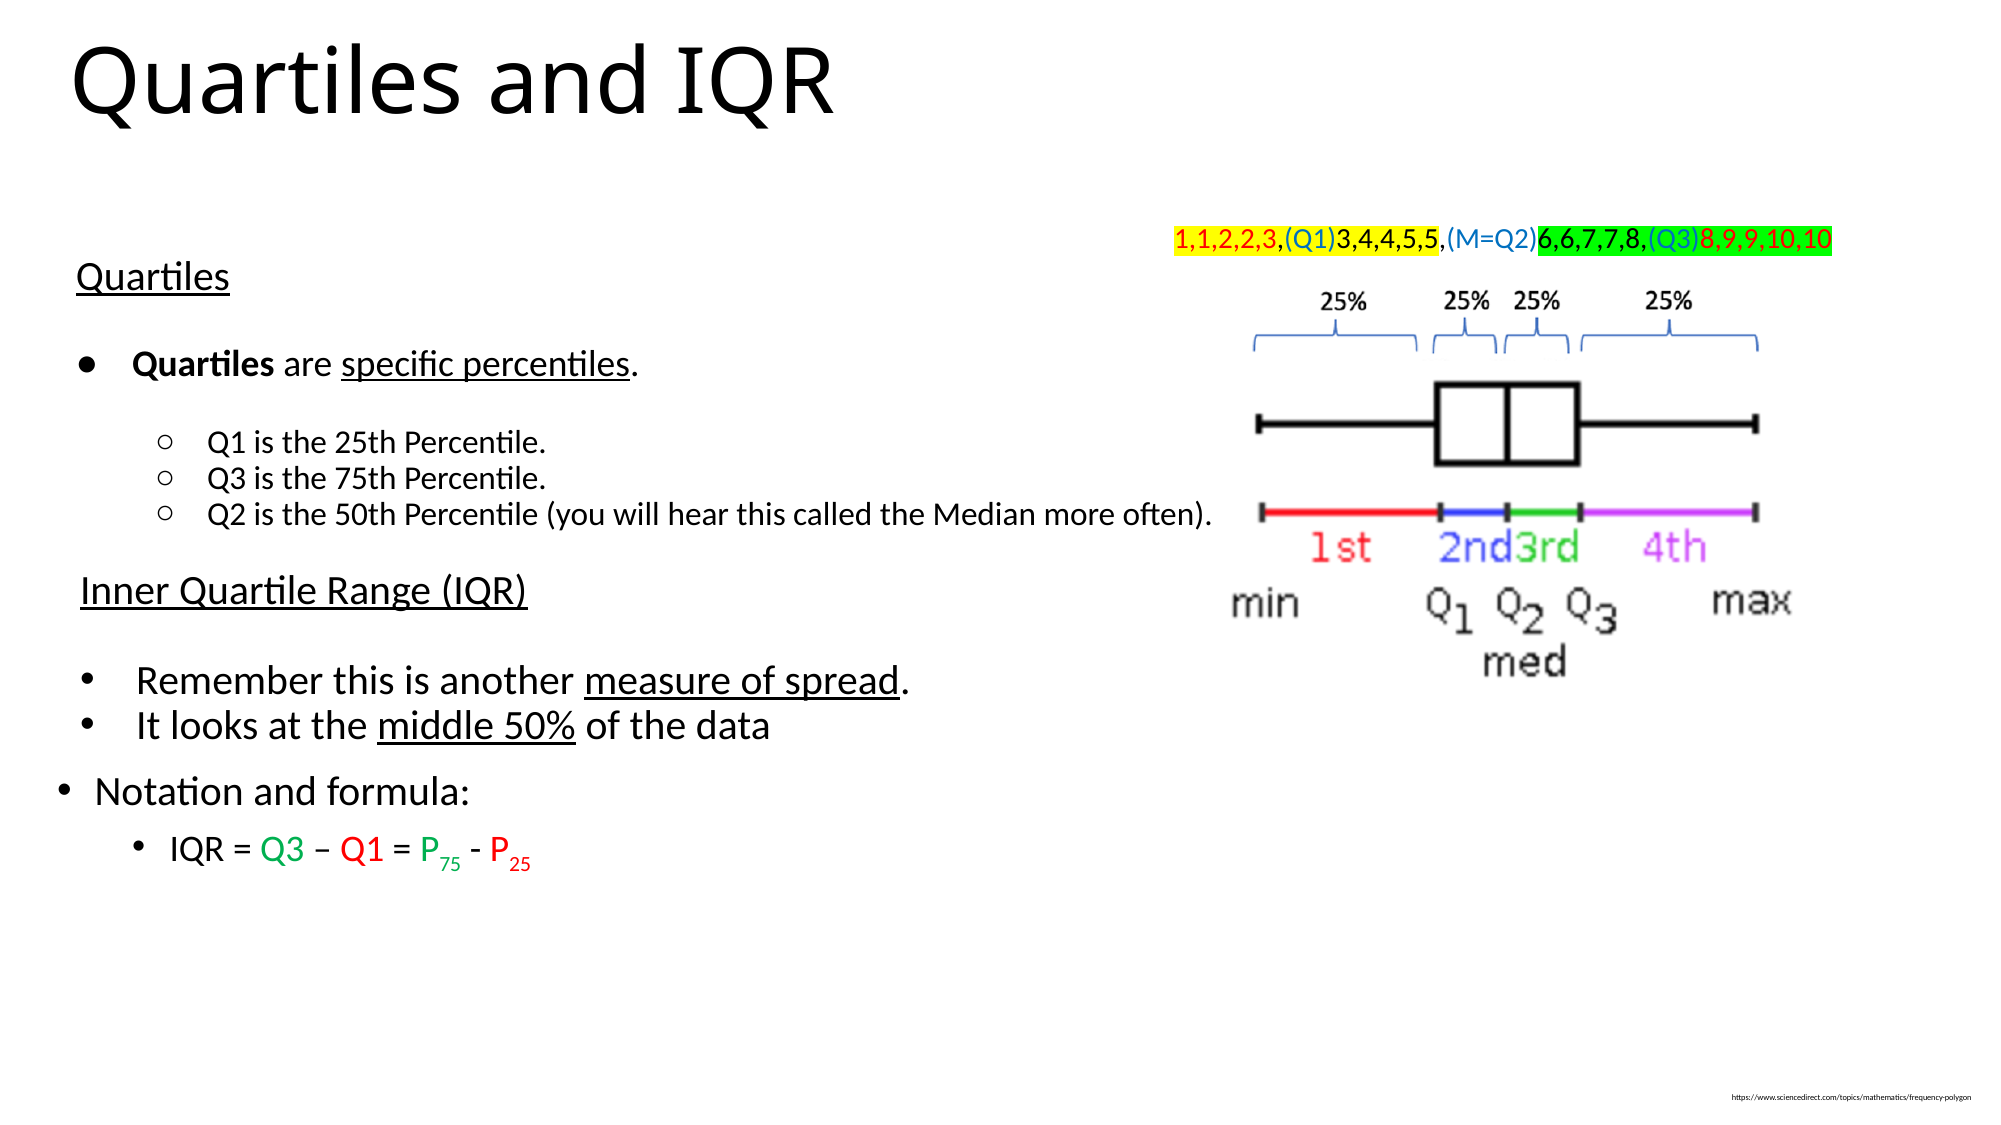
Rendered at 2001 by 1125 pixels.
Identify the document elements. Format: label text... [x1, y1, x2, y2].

title Quartiles and IQR [54, 0, 1780, 193]
text_box https://www.sciencedirect.com/topics/mathematics/frequency-polygon [1717, 1085, 1987, 1110]
list Quartiles Quartiles are specific percentiles. Q1 is the 25th Percentile. Q3 is the 75th Percentile. Q2 is the 50th Percentile (you will hear this called the Median more often). Inner Quartile Range (IQR) Remember this is another measure of spread. It looks at the middle 50% of the data Notation and formula: IQR = Q3 – Q1 = P75 - P25 [41, 246, 1767, 1051]
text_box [1154, 211, 1853, 856]
